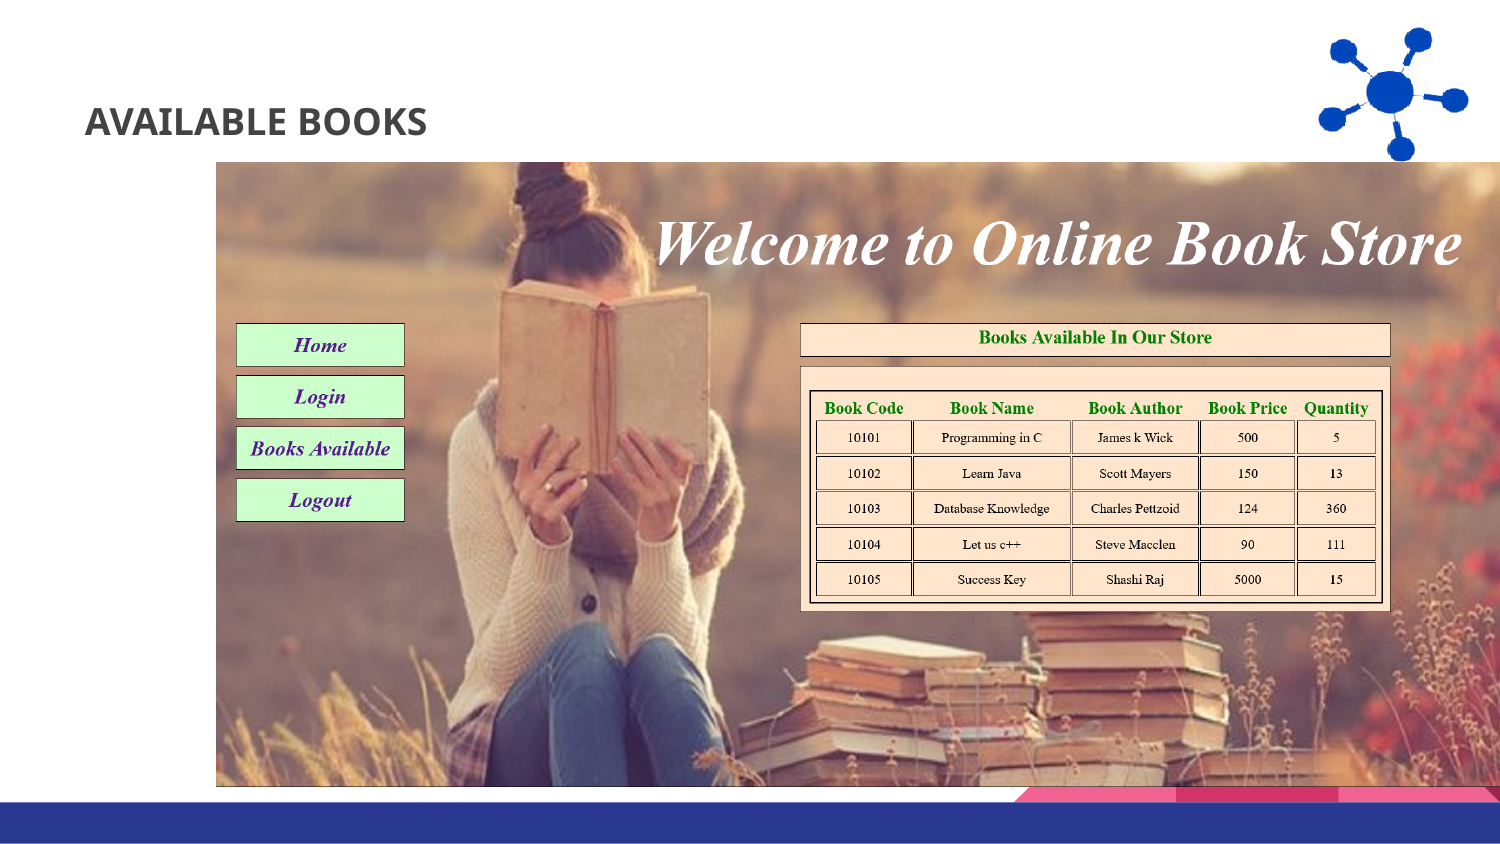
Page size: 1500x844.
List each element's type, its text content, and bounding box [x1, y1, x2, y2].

picture [216, 16, 1500, 787]
list AVAILABLE BOOKS [51, 76, 1303, 624]
